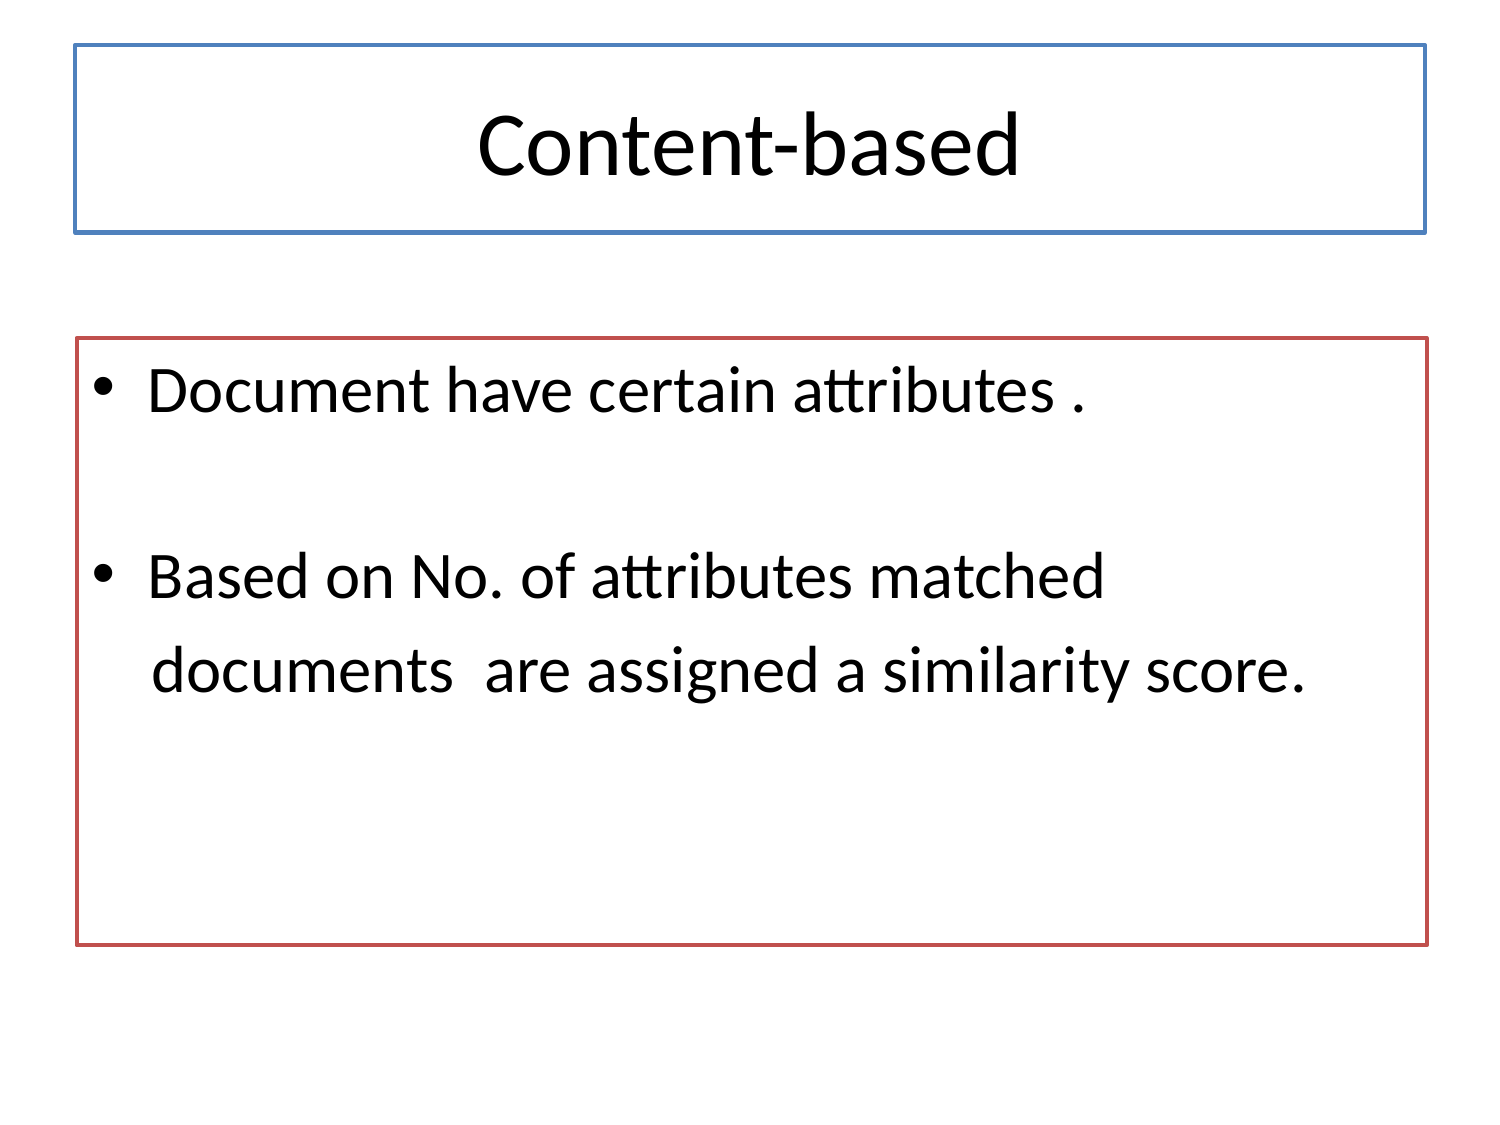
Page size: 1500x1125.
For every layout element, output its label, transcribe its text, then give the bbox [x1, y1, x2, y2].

list Document have certain attributes . Based on No. of attributes matched documents are assigned a similarity score. [75, 336, 1429, 947]
title Content-based [73, 43, 1427, 235]
